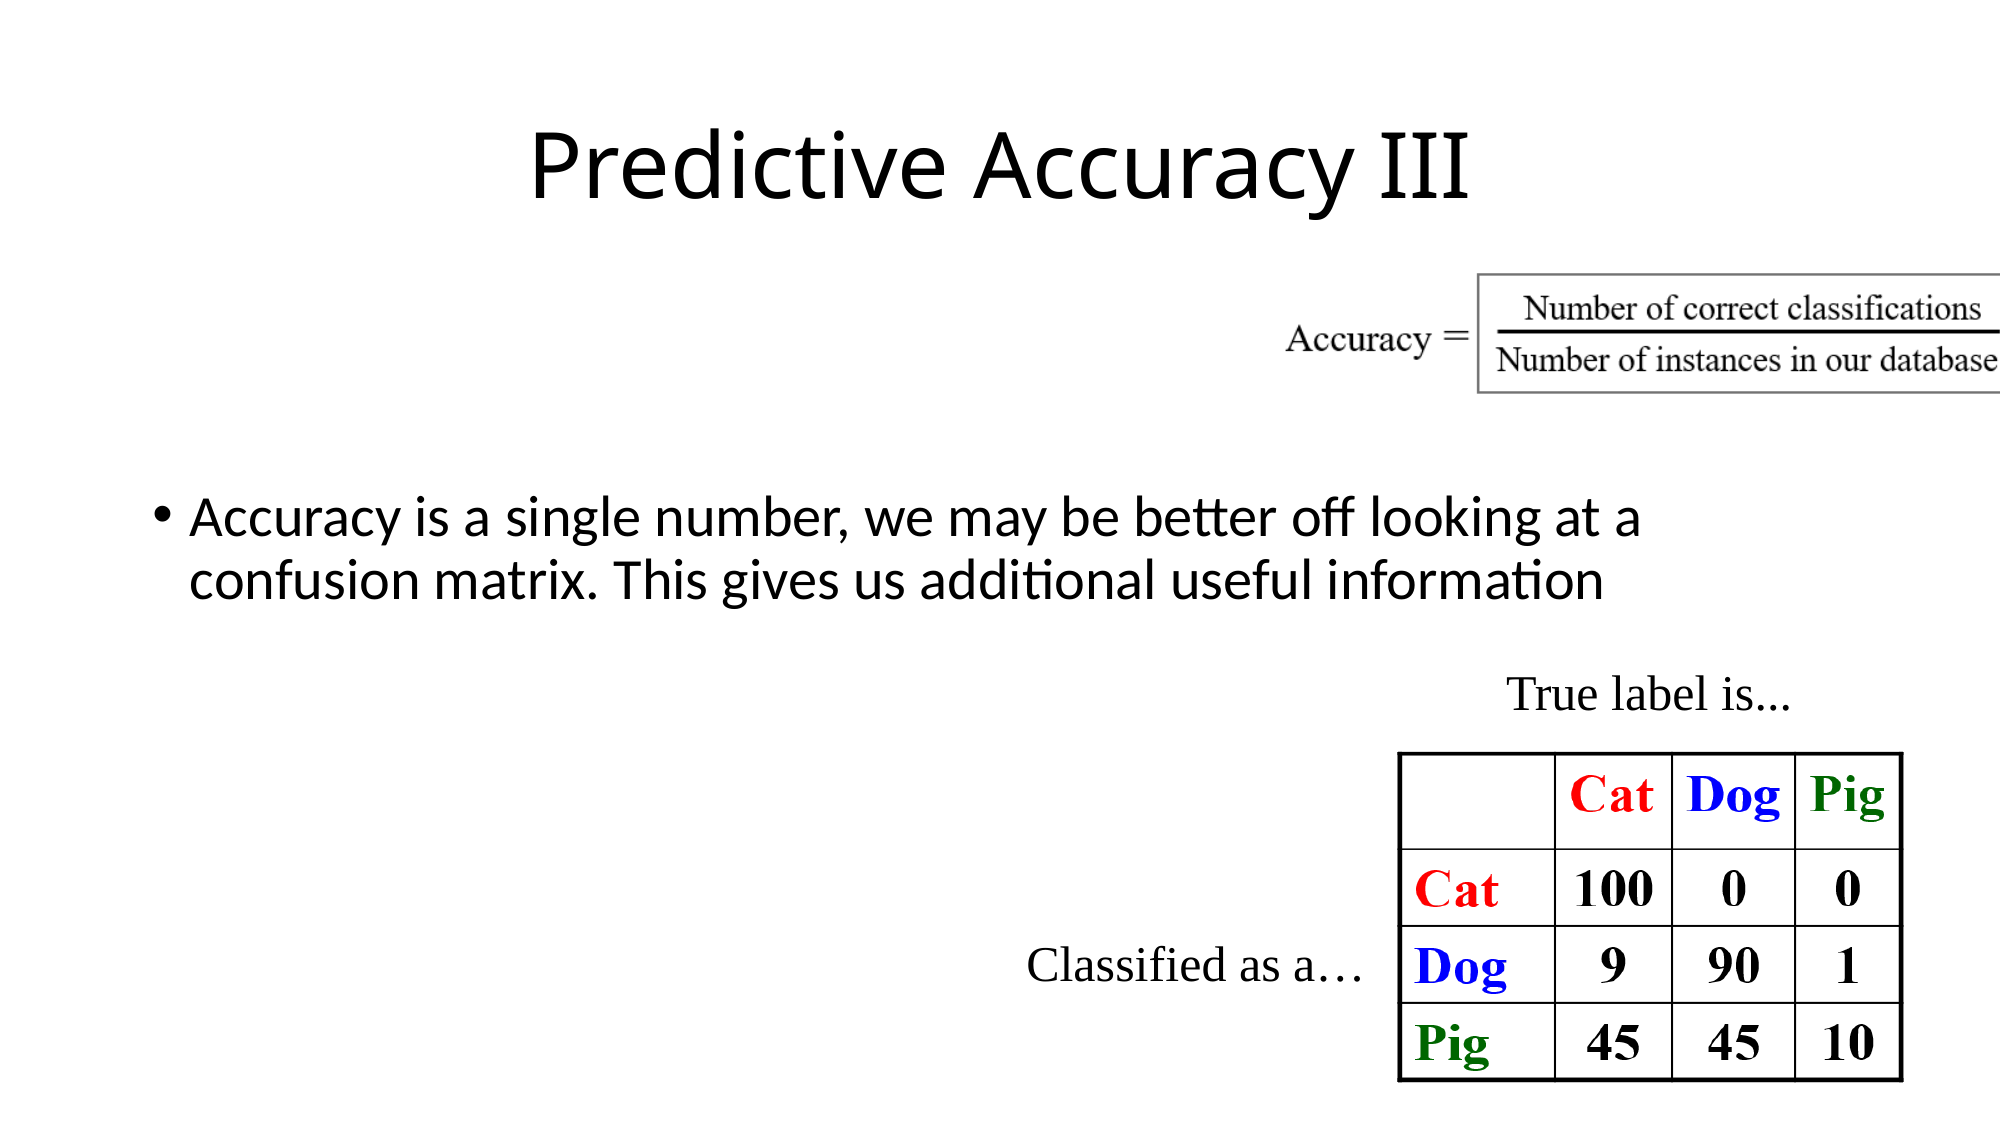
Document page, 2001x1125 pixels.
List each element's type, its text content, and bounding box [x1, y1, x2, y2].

list Accuracy is a single number, we may be better off looking at a confusion matrix. This gives us additional useful information [137, 478, 1863, 1014]
text_box True label is... [1491, 652, 1808, 728]
text_box Classified as a… [1011, 924, 1380, 1000]
picture [1380, 744, 1918, 1105]
picture [1262, 262, 2000, 429]
title Predictive Accuracy III [137, 59, 1863, 278]
